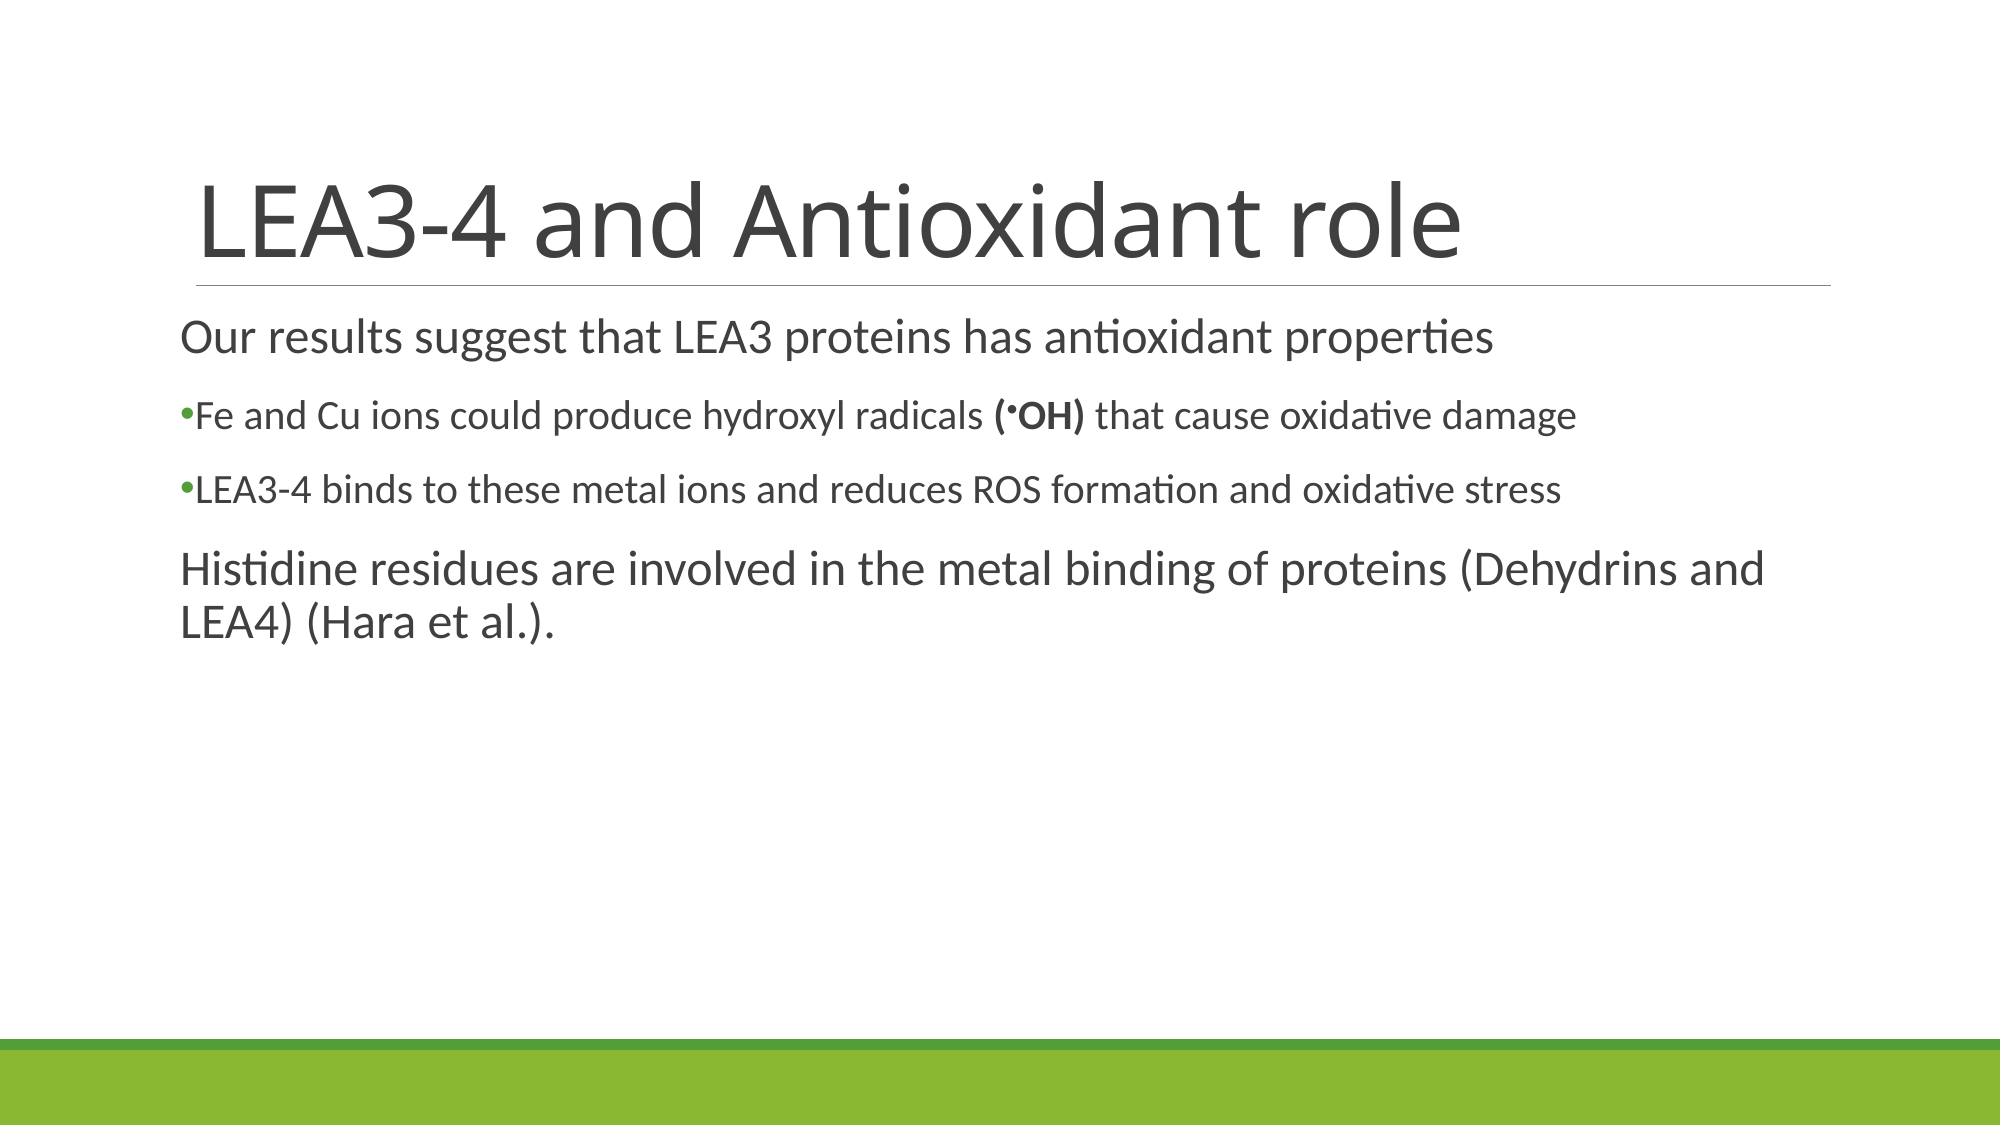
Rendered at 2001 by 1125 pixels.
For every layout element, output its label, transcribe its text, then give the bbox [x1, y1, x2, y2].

title LEA3-4 and Antioxidant role [180, 47, 1830, 285]
list Our results suggest that LEA3 proteins has antioxidant properties Fe and Cu ions could produce hydroxyl radicals (•OH) that cause oxidative damage LEA3-4 binds to these metal ions and reduces ROS formation and oxidative stress Histidine residues are involved in the metal binding of proteins (Dehydrins and LEA4) (Hara et al.). [180, 302, 1830, 963]
